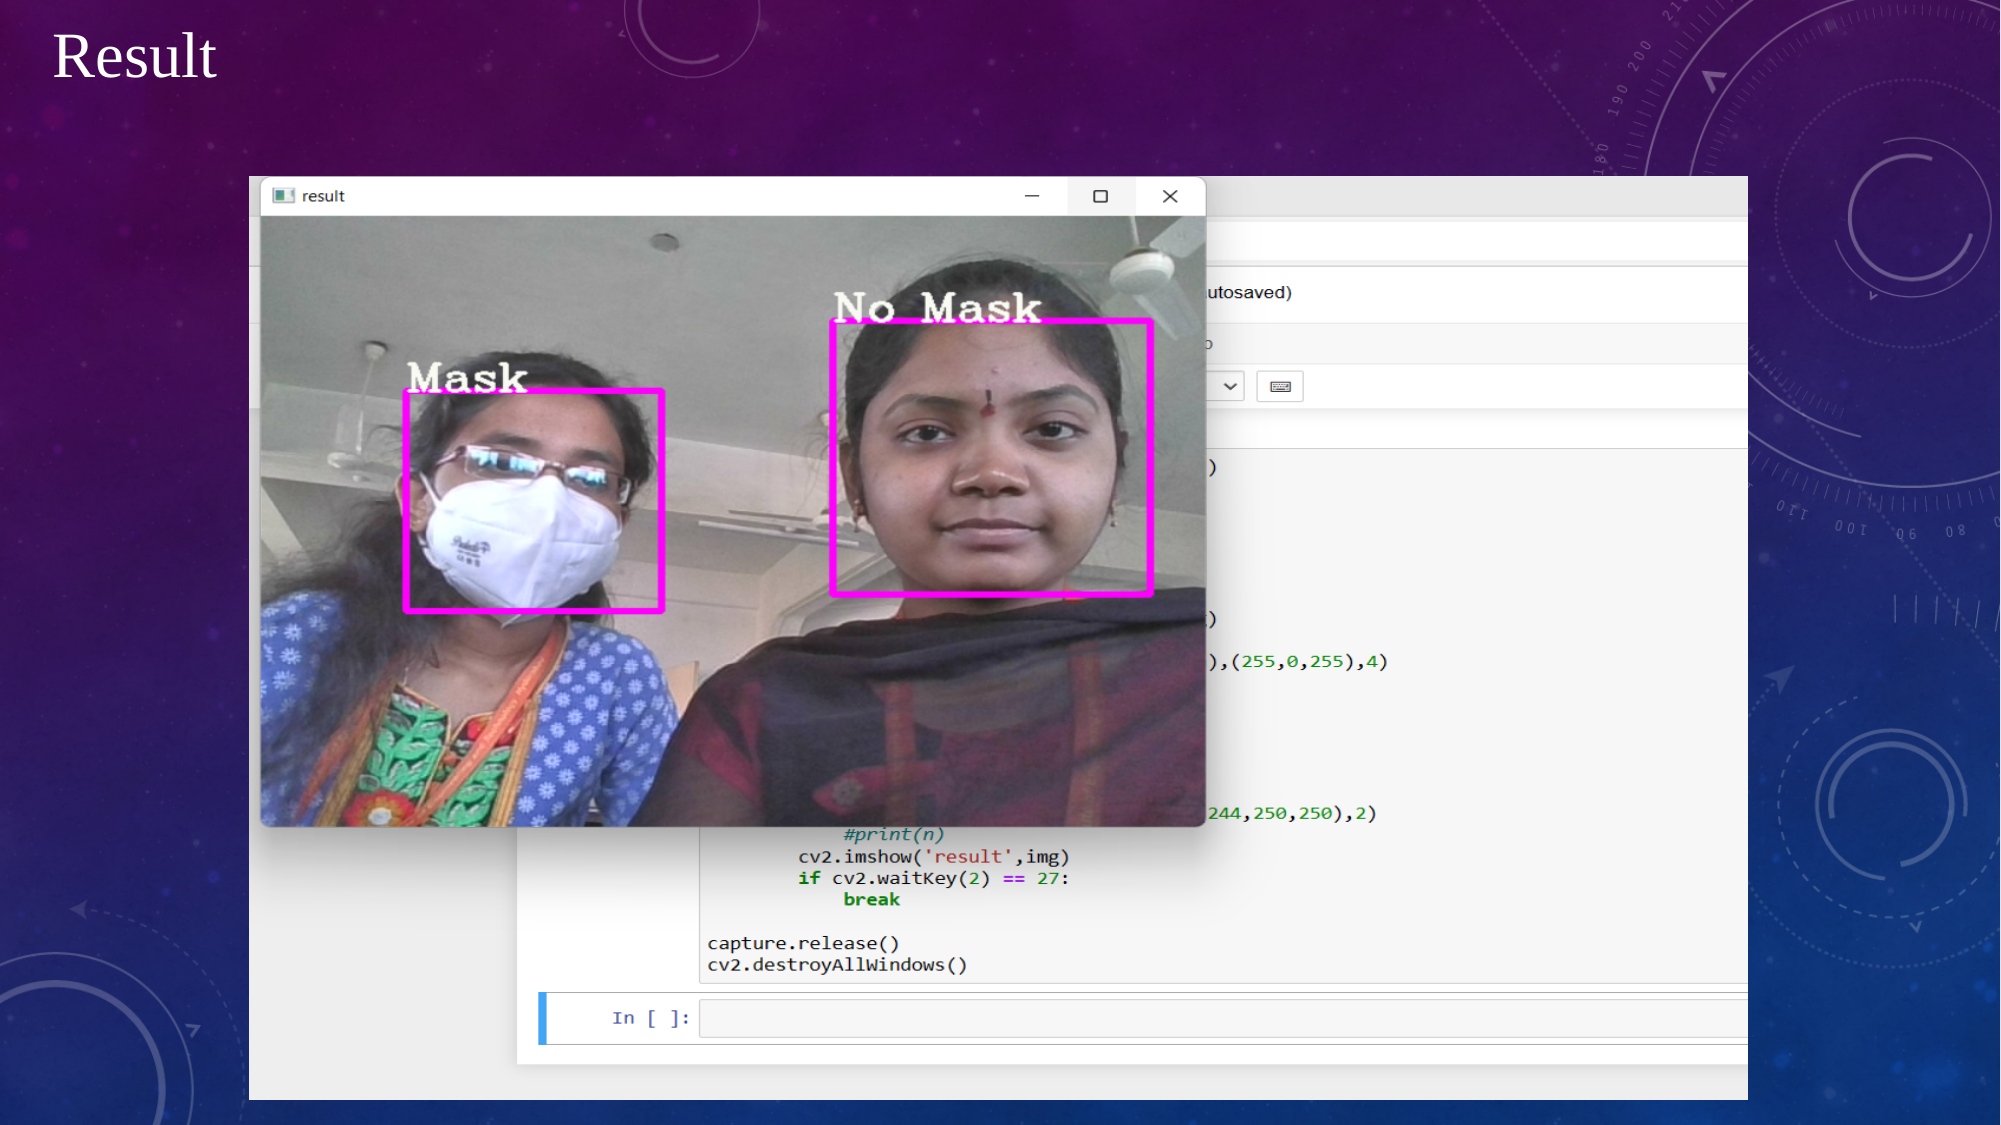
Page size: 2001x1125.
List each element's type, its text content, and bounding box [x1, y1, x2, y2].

picture [0, 0, 2001, 1125]
text_box Result [37, 0, 1699, 145]
